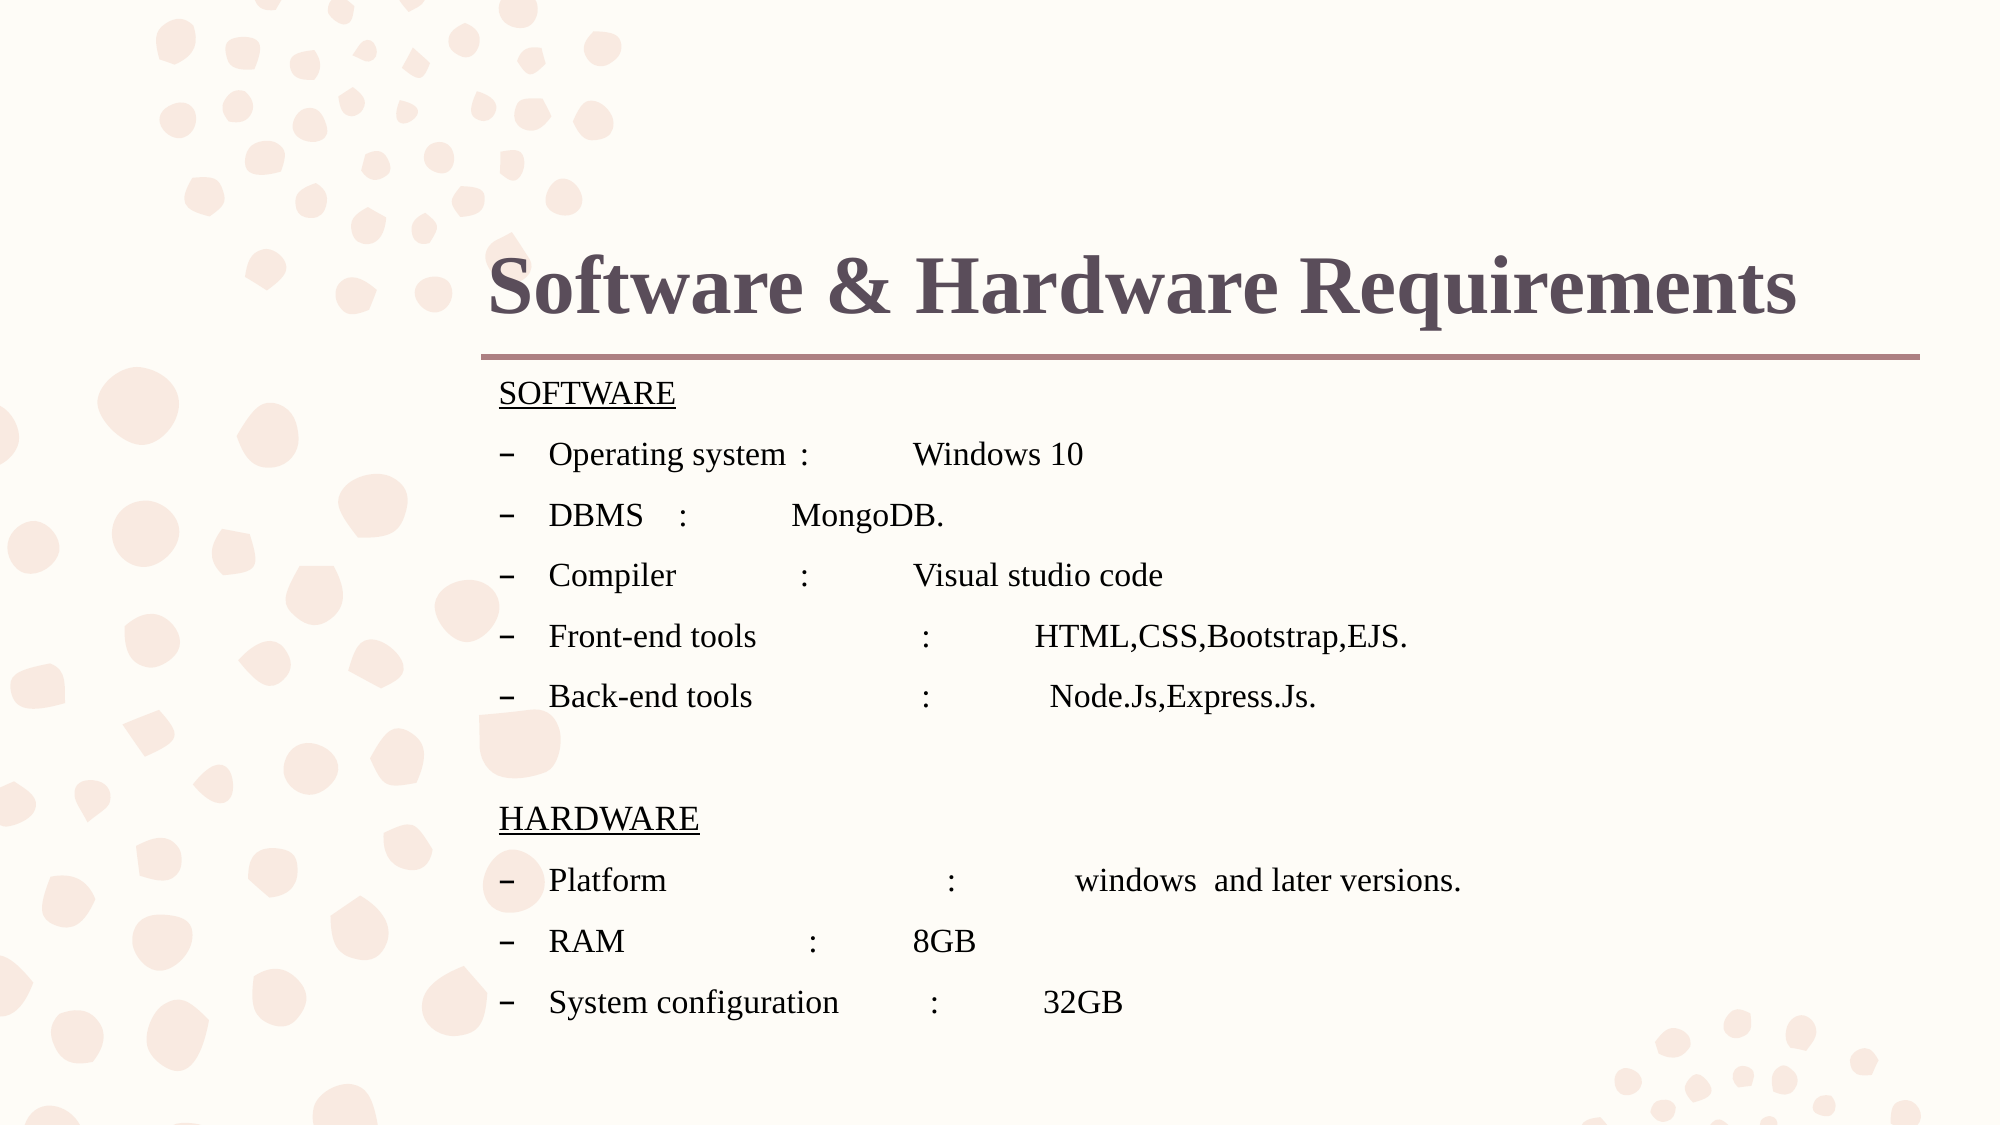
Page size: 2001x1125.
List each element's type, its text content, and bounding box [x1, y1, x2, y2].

list SOFTWARE Operating system : Windows 10 DBMS : MongoDB. Compiler : Visual studio code Front-end tools : HTML,CSS,Bootstrap,EJS. Back-end tools : Node.Js,Express.Js. HARDWARE Platform : windows and later versions. RAM : 8GB System configuration : 32GB [483, 359, 2000, 1032]
title Software & Hardware Requirements [472, 227, 1932, 360]
